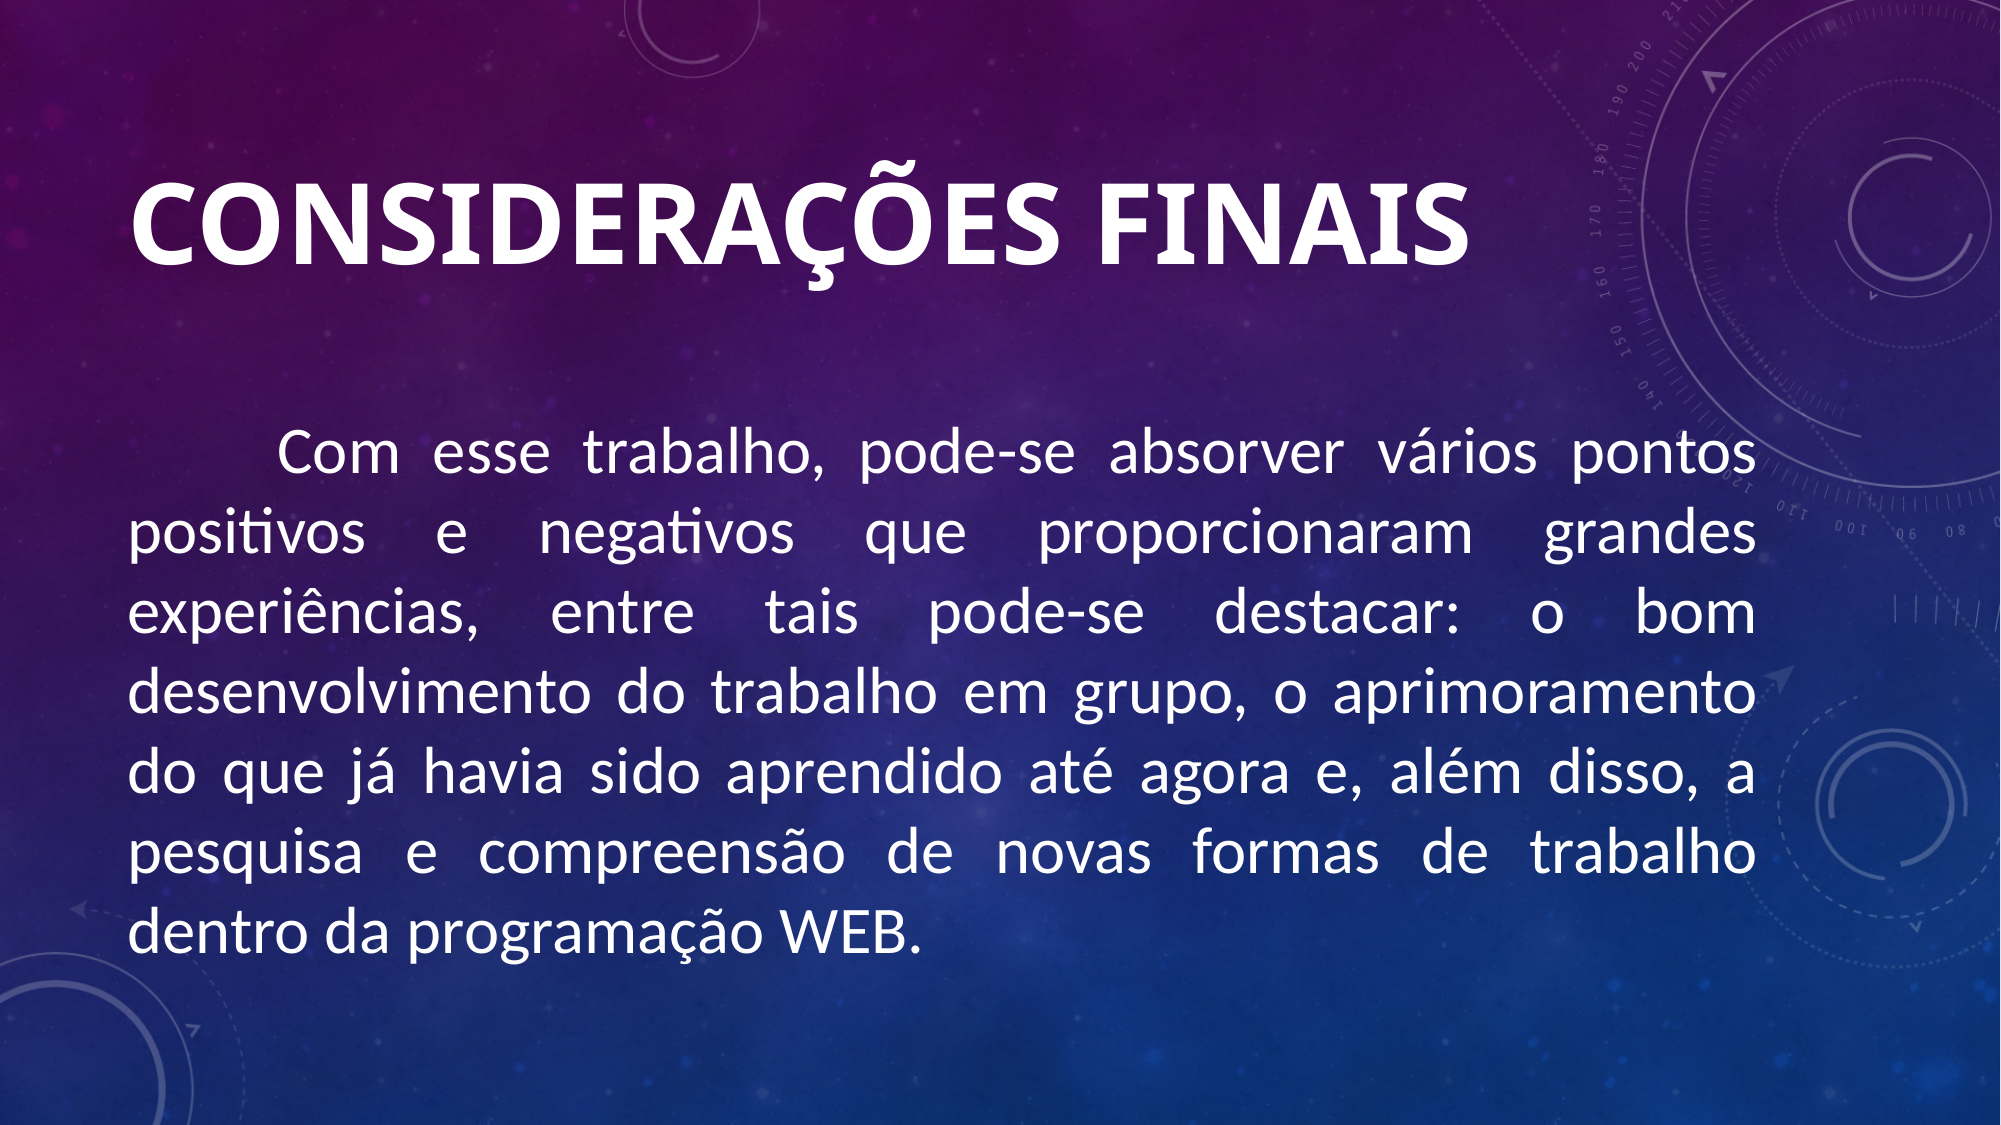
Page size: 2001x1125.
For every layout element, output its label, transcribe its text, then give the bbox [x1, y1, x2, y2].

list Com esse trabalho, pode-se absorver vários pontos positivos e negativos que proporcionaram grandes experiências, entre tais pode-se destacar: o bom desenvolvimento do trabalho em grupo, o aprimoramento do que já havia sido aprendido até agora e, além disso, a pesquisa e compreensão de novas formas de trabalho dentro da programação WEB. [112, 351, 1775, 1023]
picture [0, 0, 2001, 1125]
title Considerações finais [112, 99, 1775, 339]
